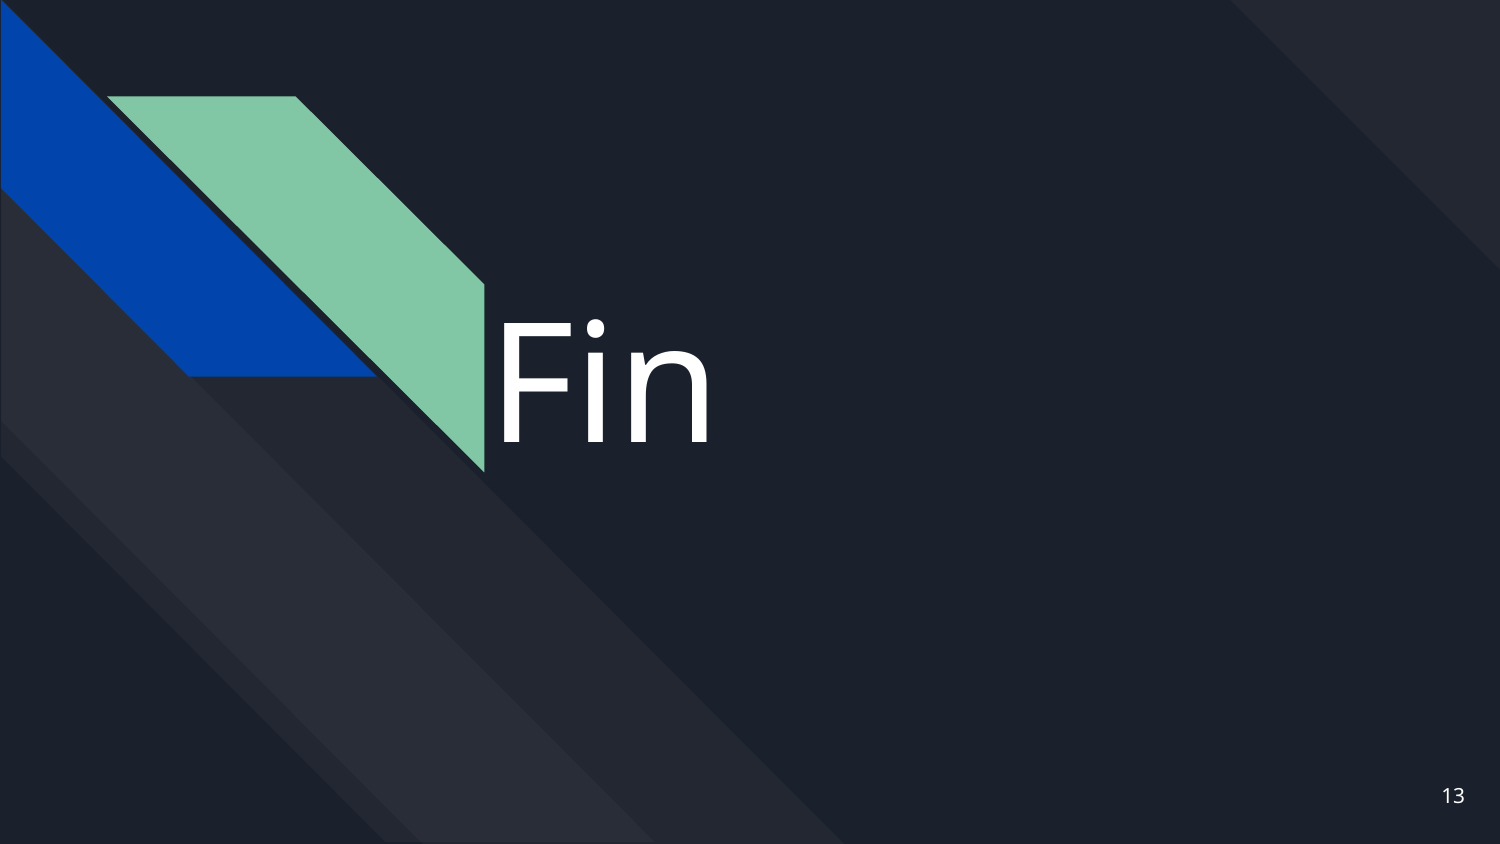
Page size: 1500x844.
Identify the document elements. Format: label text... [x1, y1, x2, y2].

slide_number ‹#› [1389, 764, 1480, 830]
title Fin [473, 260, 1297, 520]
